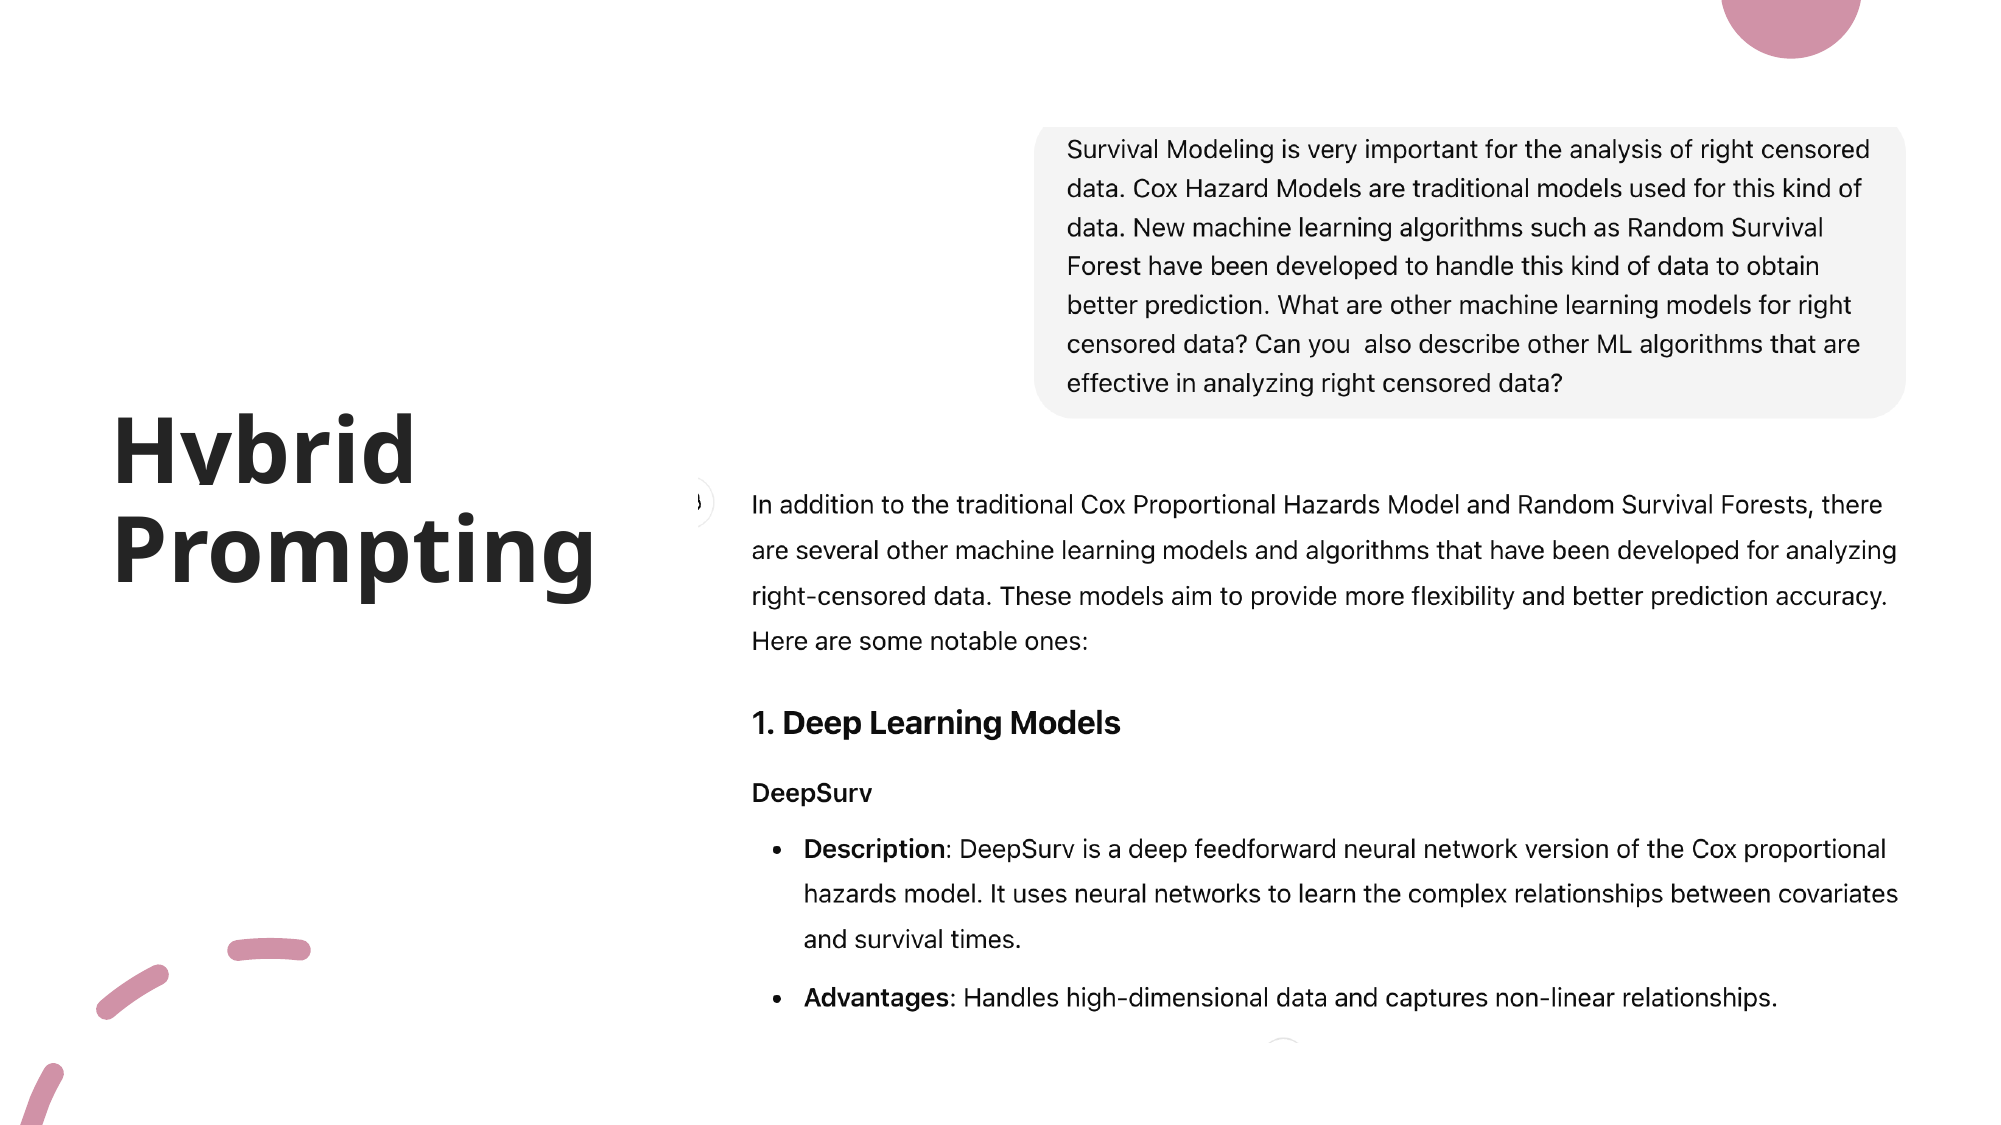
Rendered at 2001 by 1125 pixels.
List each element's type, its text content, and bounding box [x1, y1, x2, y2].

picture [698, 82, 1974, 1043]
title Hybrid Prompting [95, 394, 649, 613]
